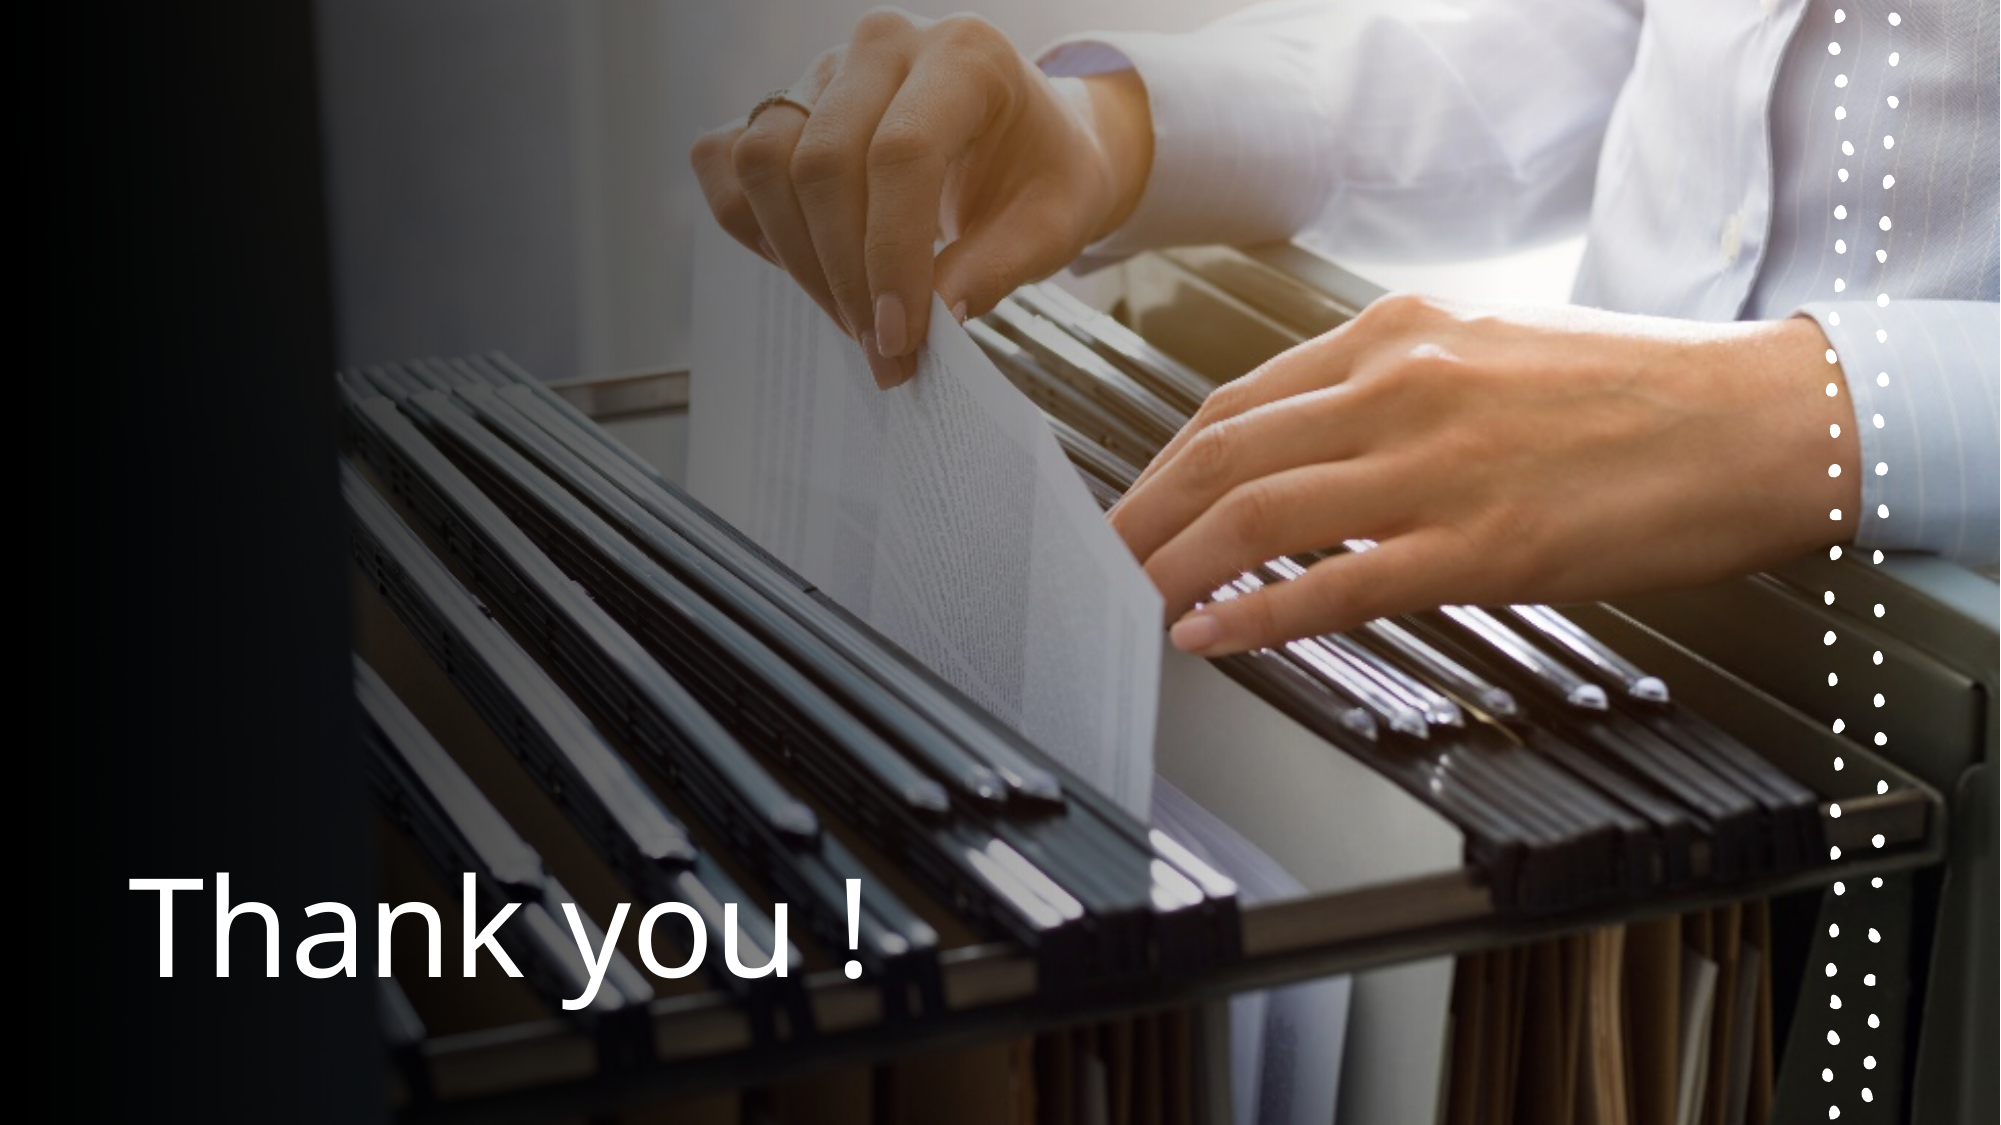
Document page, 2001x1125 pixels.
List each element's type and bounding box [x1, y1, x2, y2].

text_box [1820, 2, 1902, 1121]
picture [0, 0, 2000, 1125]
